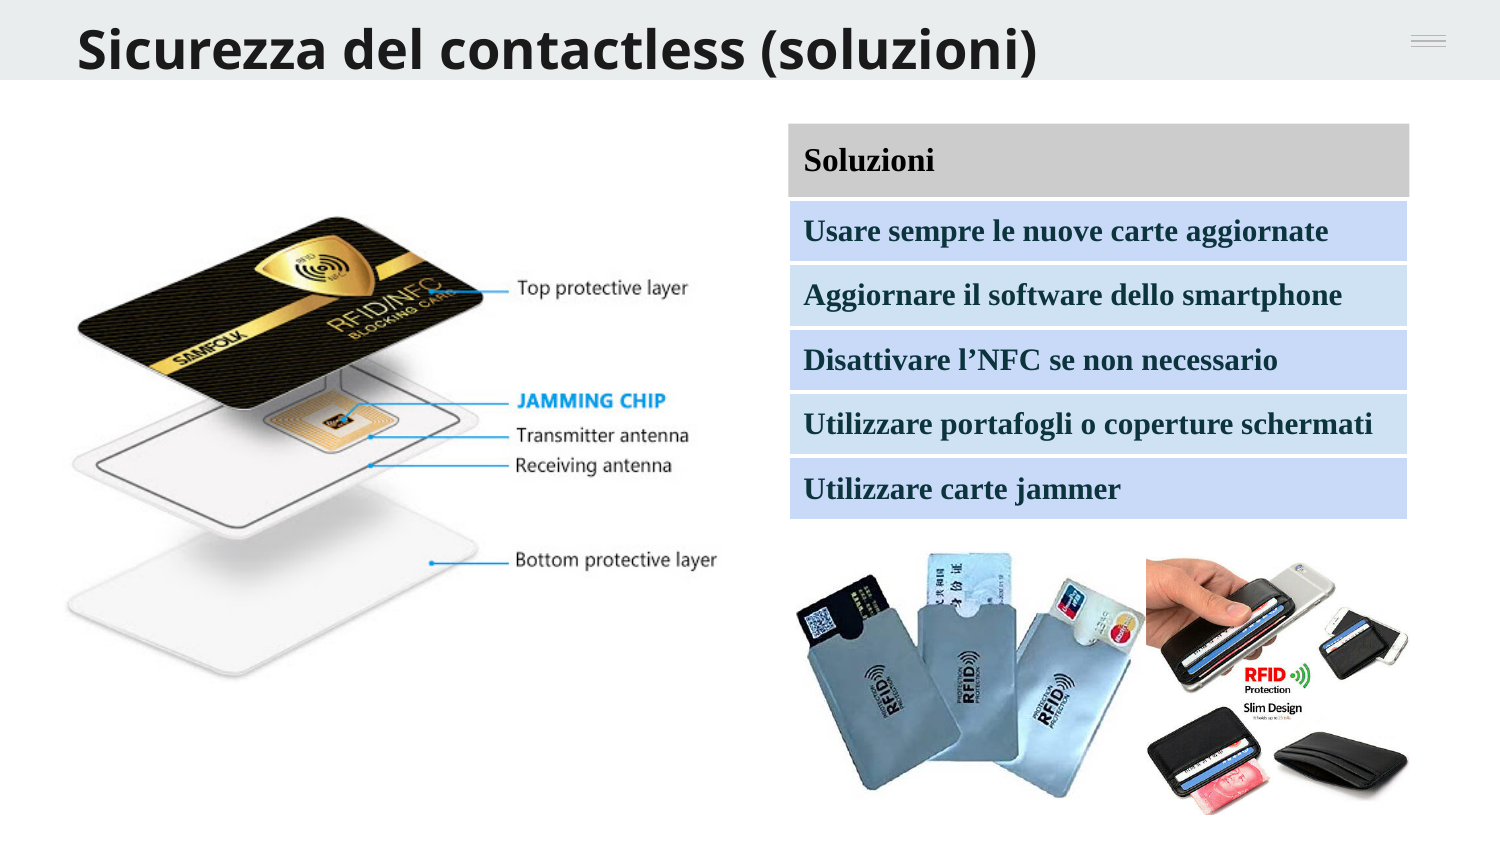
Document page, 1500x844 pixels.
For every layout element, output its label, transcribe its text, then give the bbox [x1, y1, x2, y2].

title Sicurezza del contactless (soluzioni) [62, 0, 1325, 88]
table_cell Disattivare l’NFC se non necessario [790, 330, 1407, 390]
picture [796, 551, 1410, 815]
picture [62, 181, 722, 684]
text_box Soluzioni [788, 123, 1410, 197]
table_header Usare sempre le nuove carte aggiornate [790, 201, 1407, 261]
table_cell Utilizzare portafogli o coperture schermati [790, 394, 1407, 454]
table_cell Aggiornare il software dello smartphone [790, 265, 1407, 326]
table_cell Utilizzare carte jammer [790, 458, 1407, 519]
